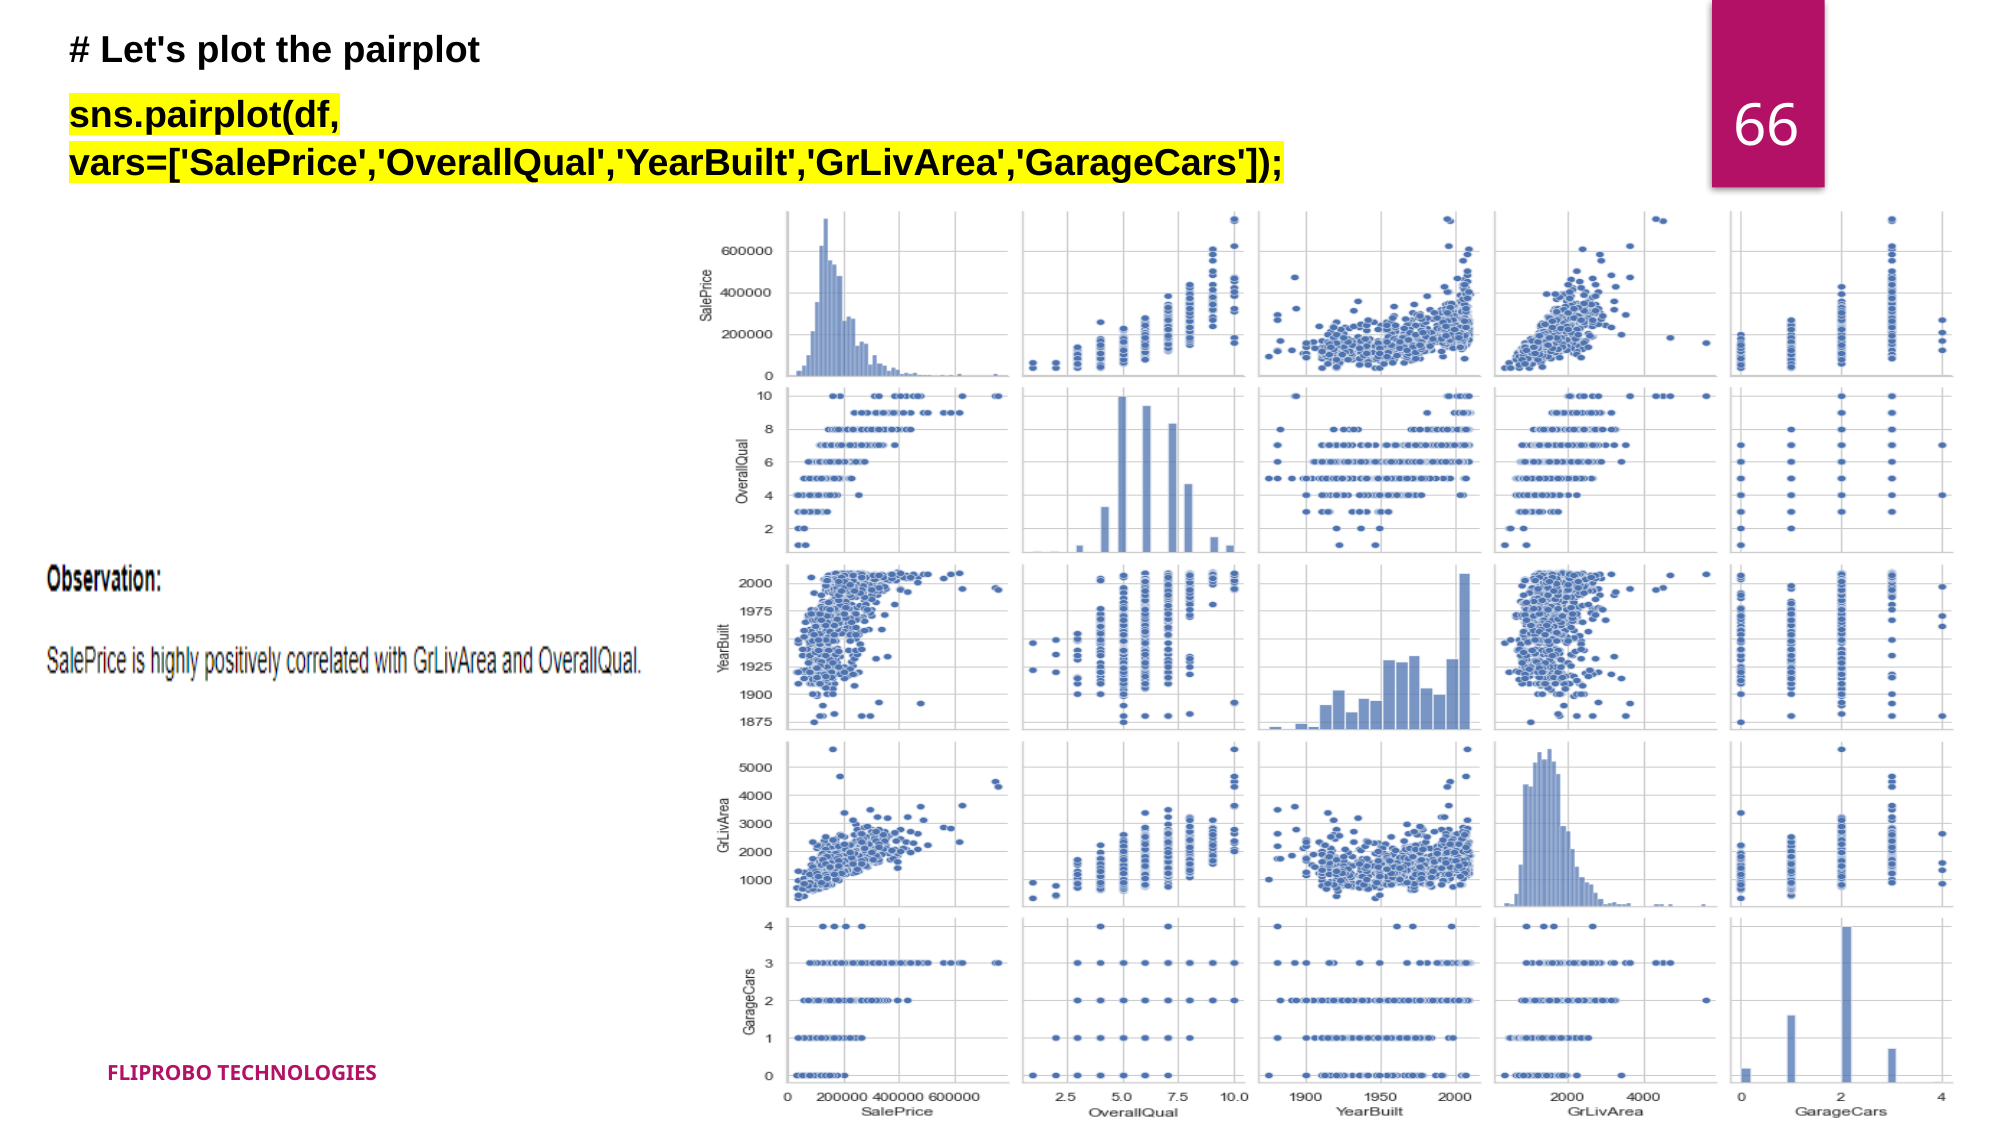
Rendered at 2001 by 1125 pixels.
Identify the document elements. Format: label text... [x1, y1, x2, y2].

picture [689, 204, 1962, 1125]
picture [16, 548, 651, 684]
slide_number 66 [1698, 48, 1836, 175]
footer FLIPROBO TECHNOLOGIES [92, 1048, 683, 1099]
text_box # Let's plot the pairplot sns.pairplot(df, vars=['SalePrice','OverallQual','YearBuilt','GrLivArea','GarageCars']); [54, 14, 1479, 285]
